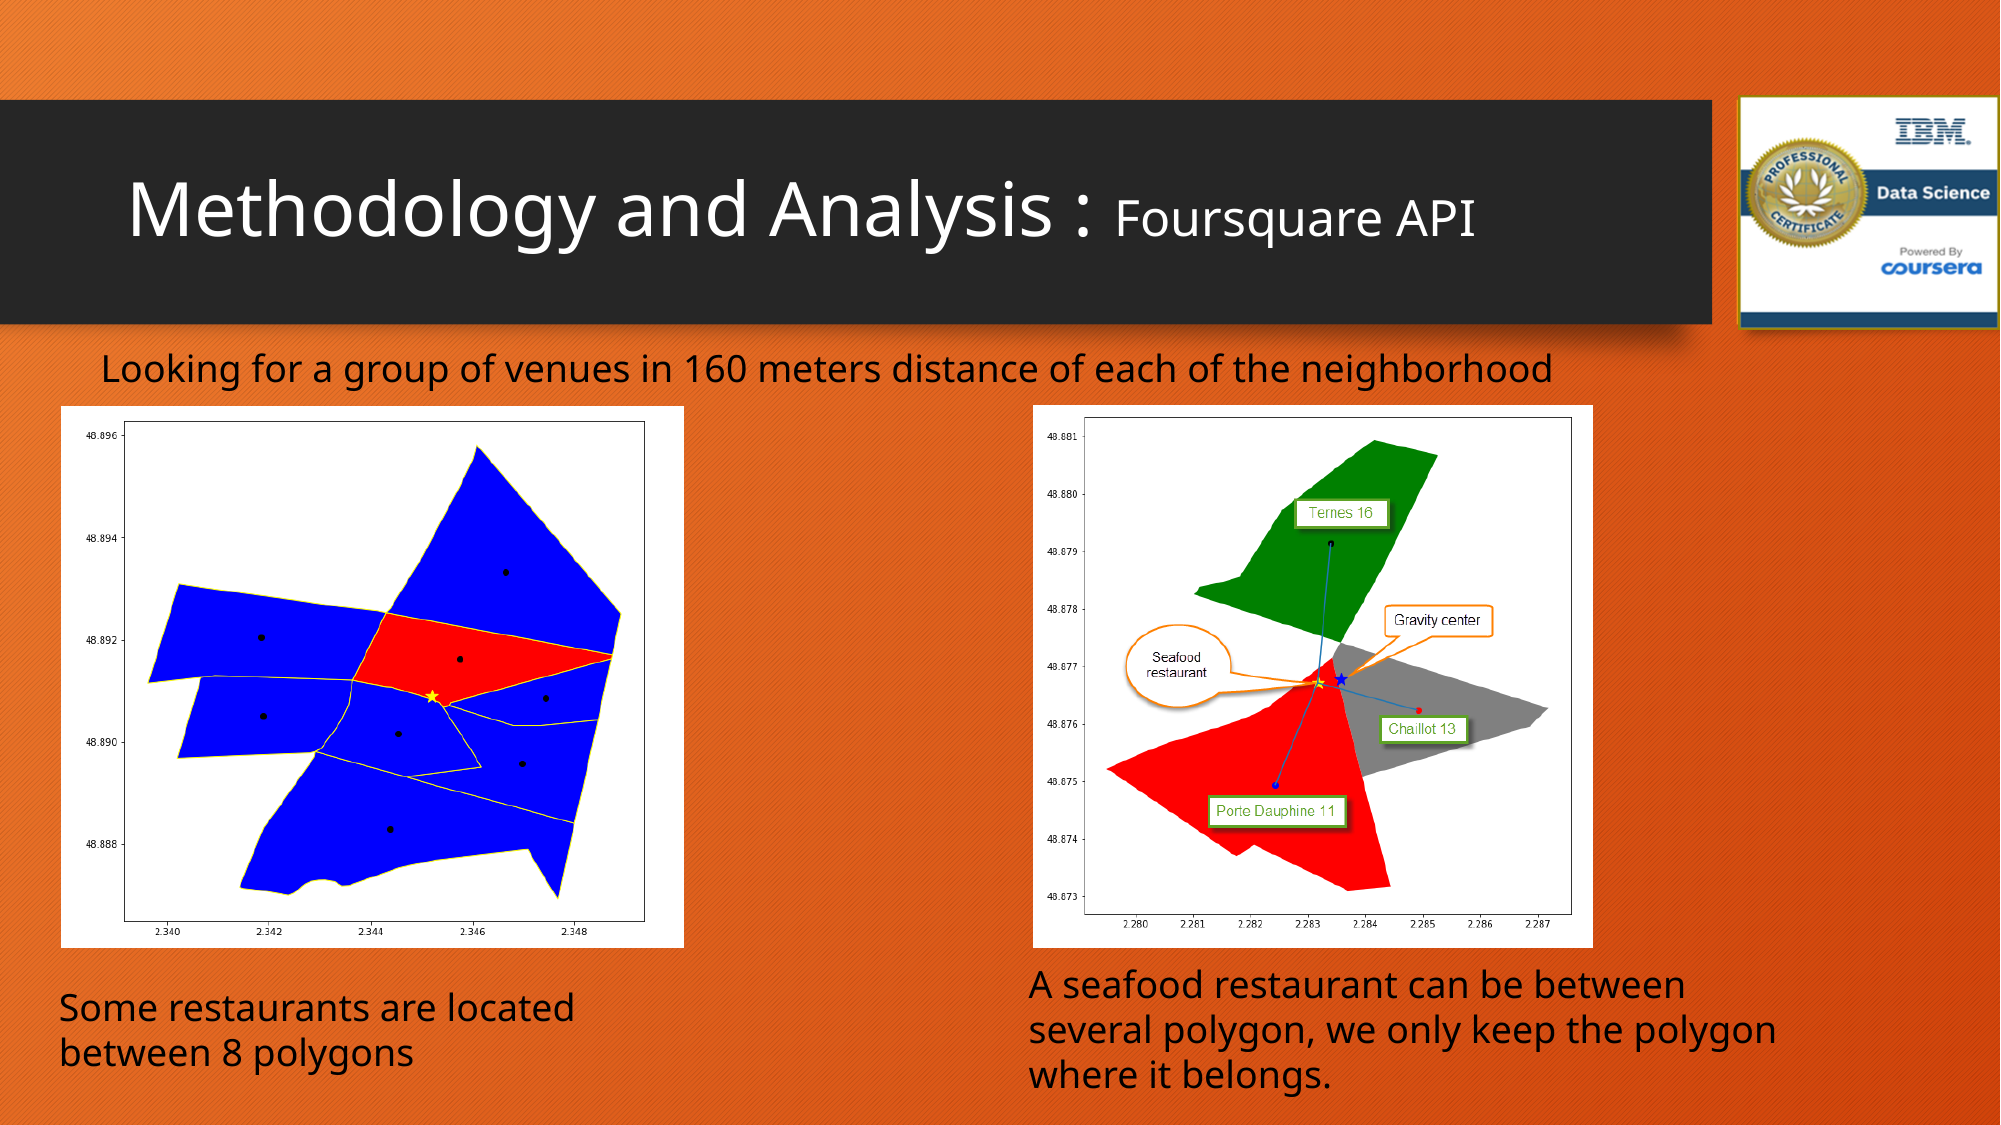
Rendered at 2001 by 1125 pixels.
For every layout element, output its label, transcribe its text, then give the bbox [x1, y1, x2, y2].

picture [1736, 94, 2000, 347]
picture [60, 405, 685, 948]
picture [0, 325, 1713, 376]
text_box Some restaurants are located between 8 polygons [44, 976, 738, 1082]
picture [1033, 405, 1594, 948]
text_box A seafood restaurant can be between several polygon, we only keep the polygon where it belongs. [1013, 953, 1810, 1104]
title Methodology and Analysis : Foursquare API [111, 123, 1689, 301]
text_box Looking for a group of venues in 160 meters distance of each of the neighborhood [85, 337, 1640, 397]
